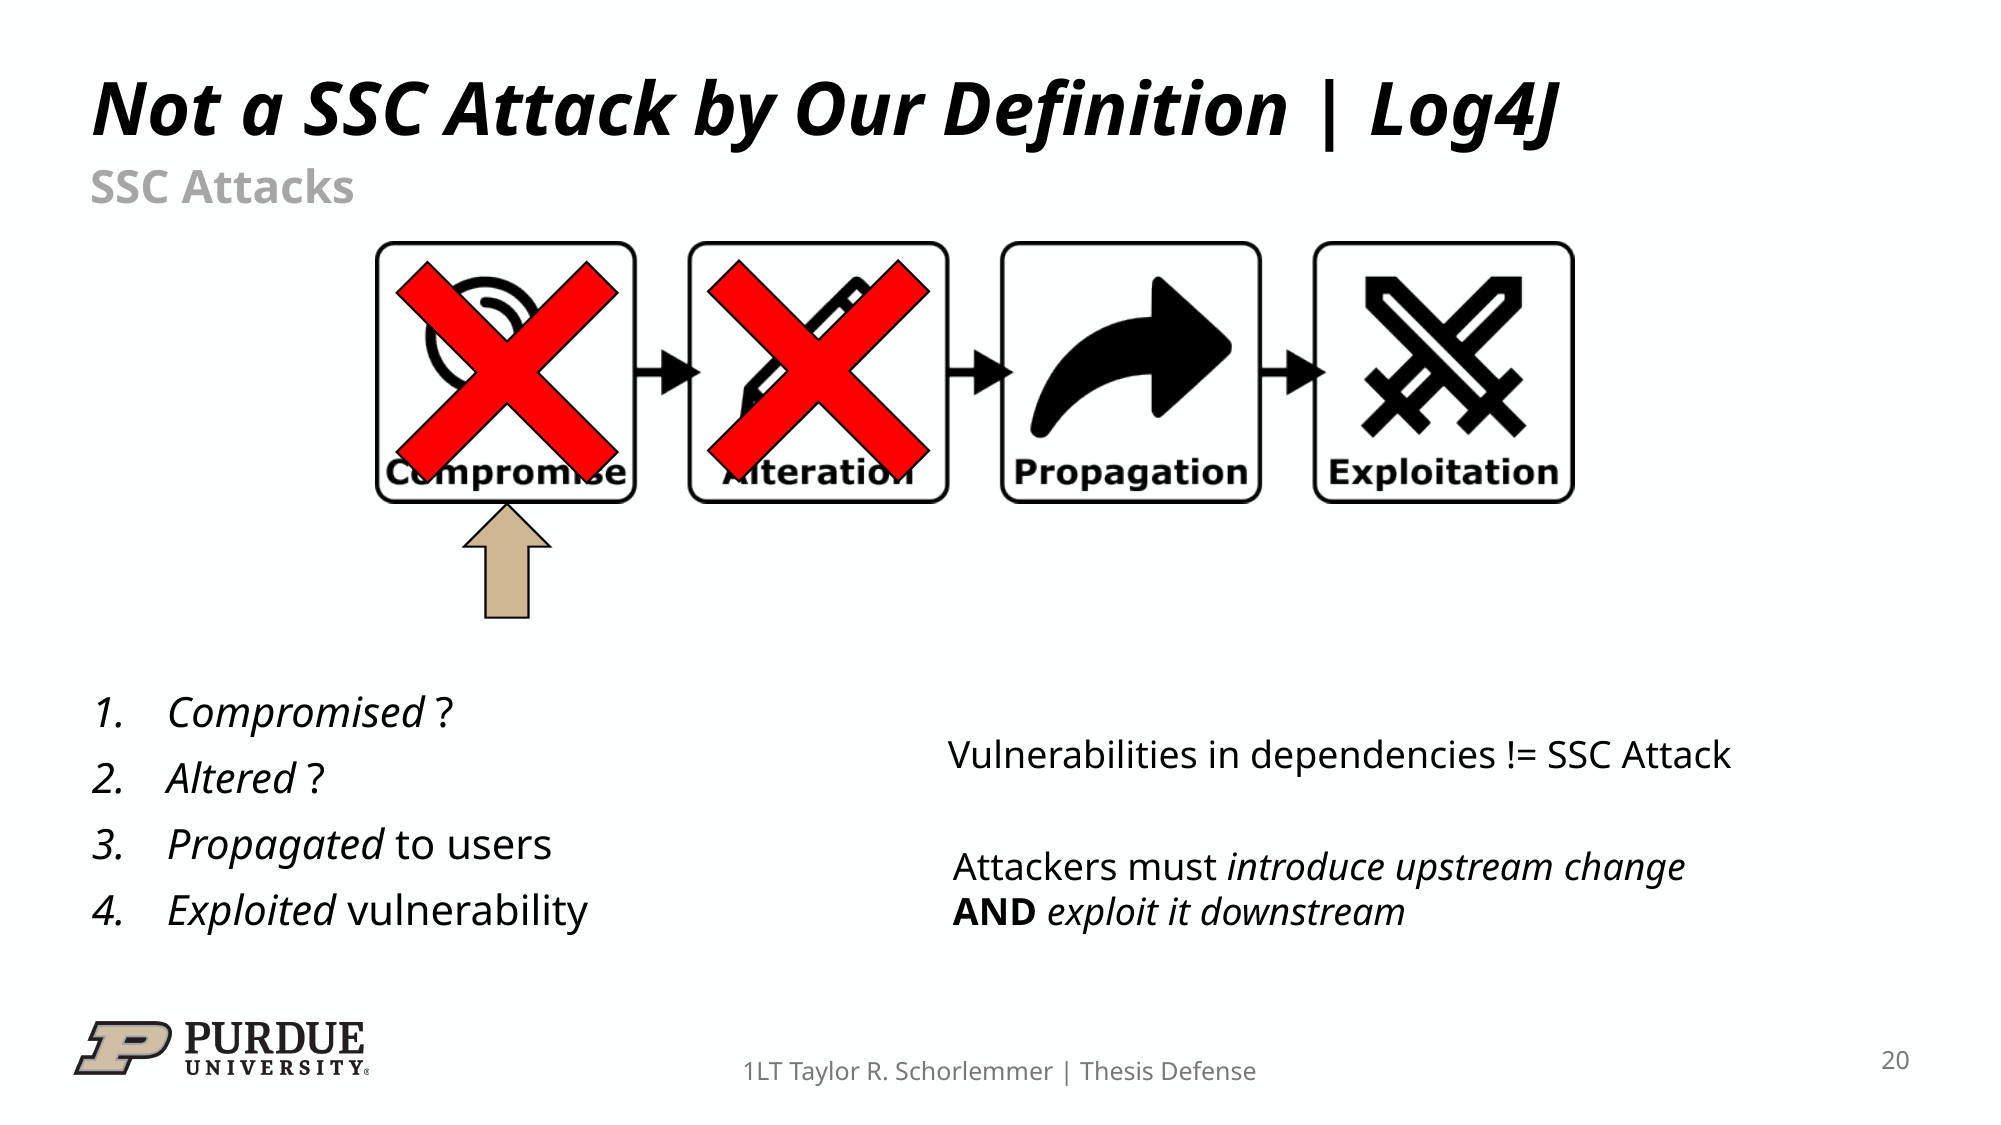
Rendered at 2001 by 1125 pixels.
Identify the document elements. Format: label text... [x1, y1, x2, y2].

title Not a SSC Attack by Our Definition | Log4J [76, 63, 1925, 156]
text_box [461, 504, 553, 619]
footer 1LT Taylor R. Schorlemmer | Thesis Defense [662, 1042, 1338, 1103]
slide_number 20 [1730, 1031, 1925, 1092]
text_box Attackers must introduce upstream change AND exploit it downstream [938, 835, 1743, 941]
picture [375, 241, 1575, 504]
text_box Vulnerabilities in dependencies != SSC Attack [933, 724, 1748, 784]
list SSC Attacks [75, 156, 1925, 217]
list Compromised ? Altered ? Propagated to users Exploited vulnerability [76, 684, 1925, 1106]
